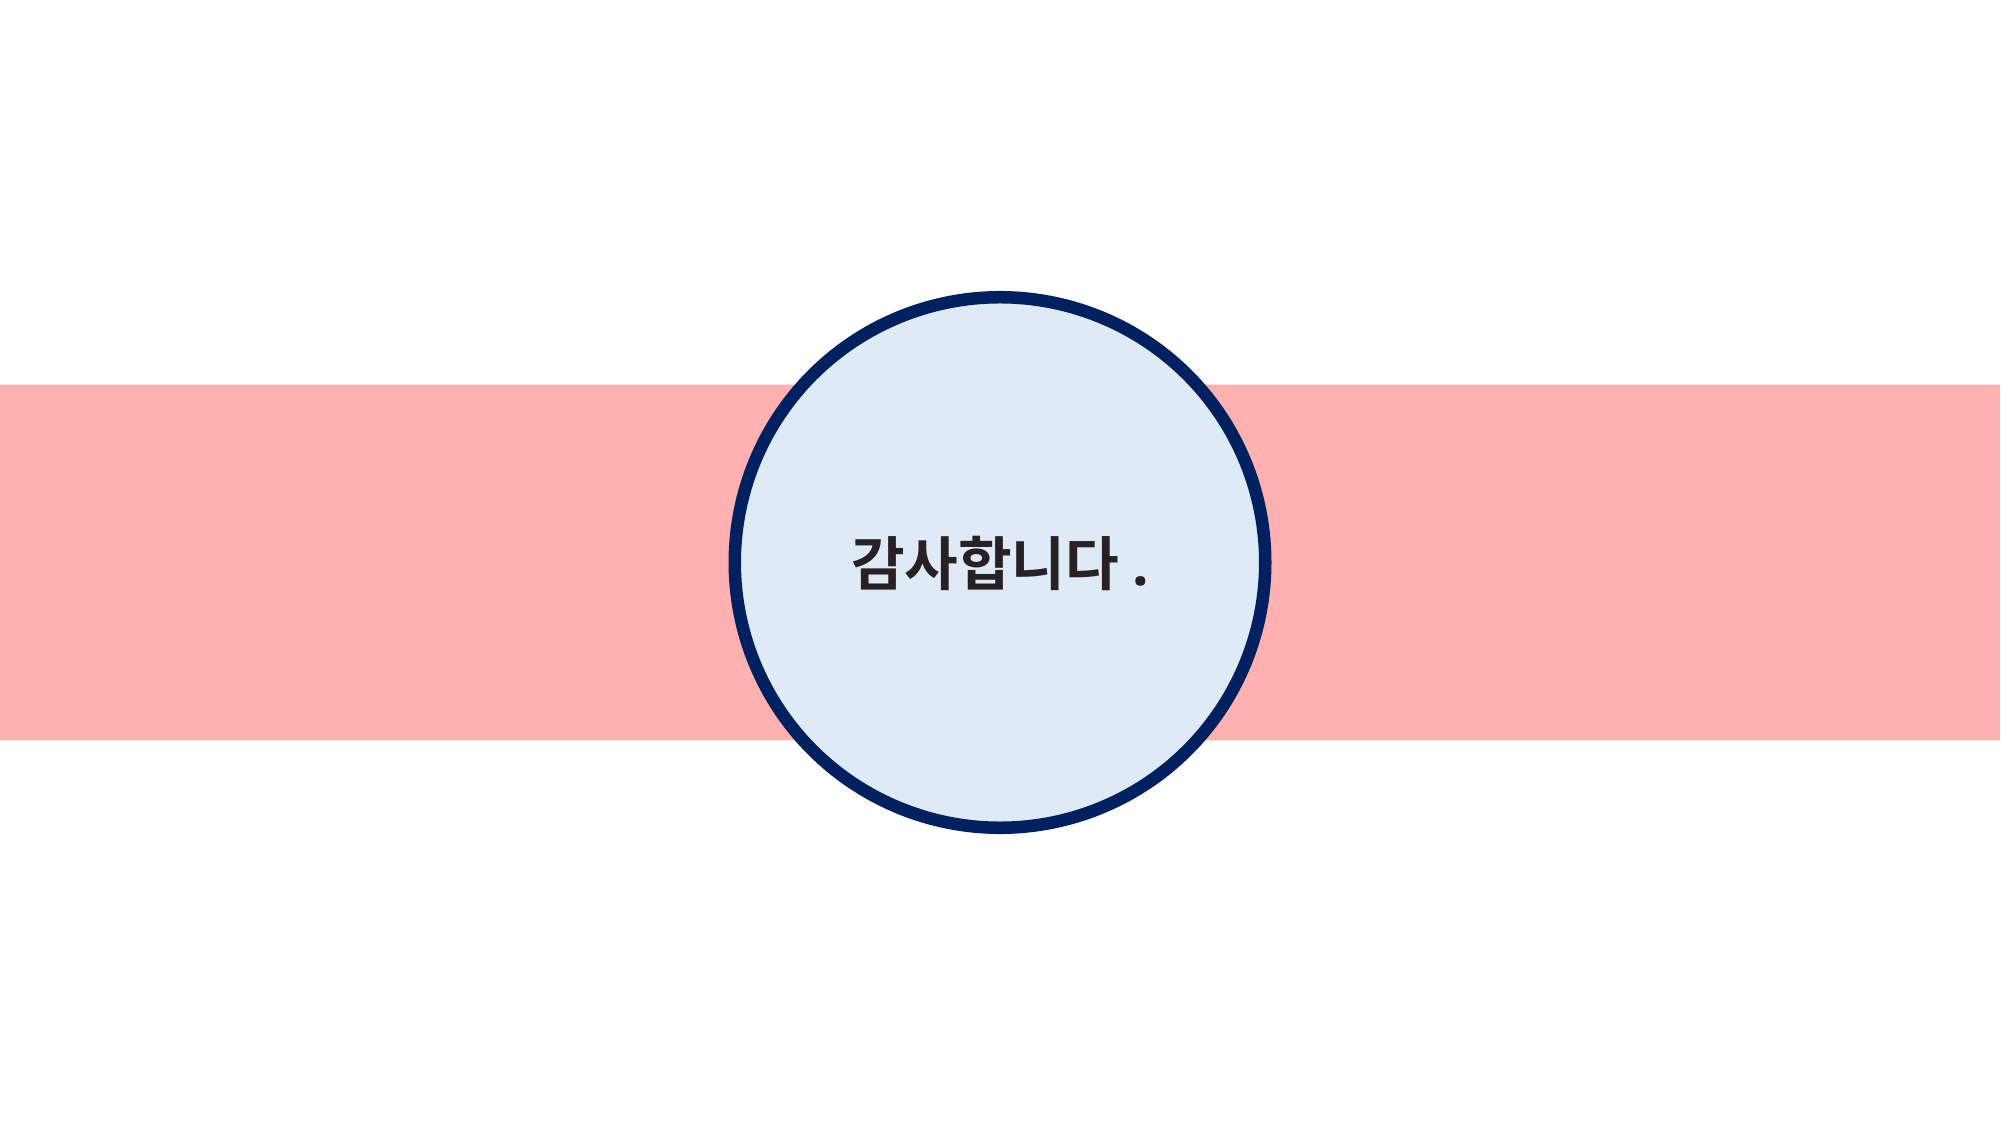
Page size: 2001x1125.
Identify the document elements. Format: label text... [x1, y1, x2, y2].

text_box 감사합니다. [733, 296, 1267, 829]
text_box ㅍ [1198, 383, 2000, 742]
text_box ㅍ [0, 383, 802, 742]
